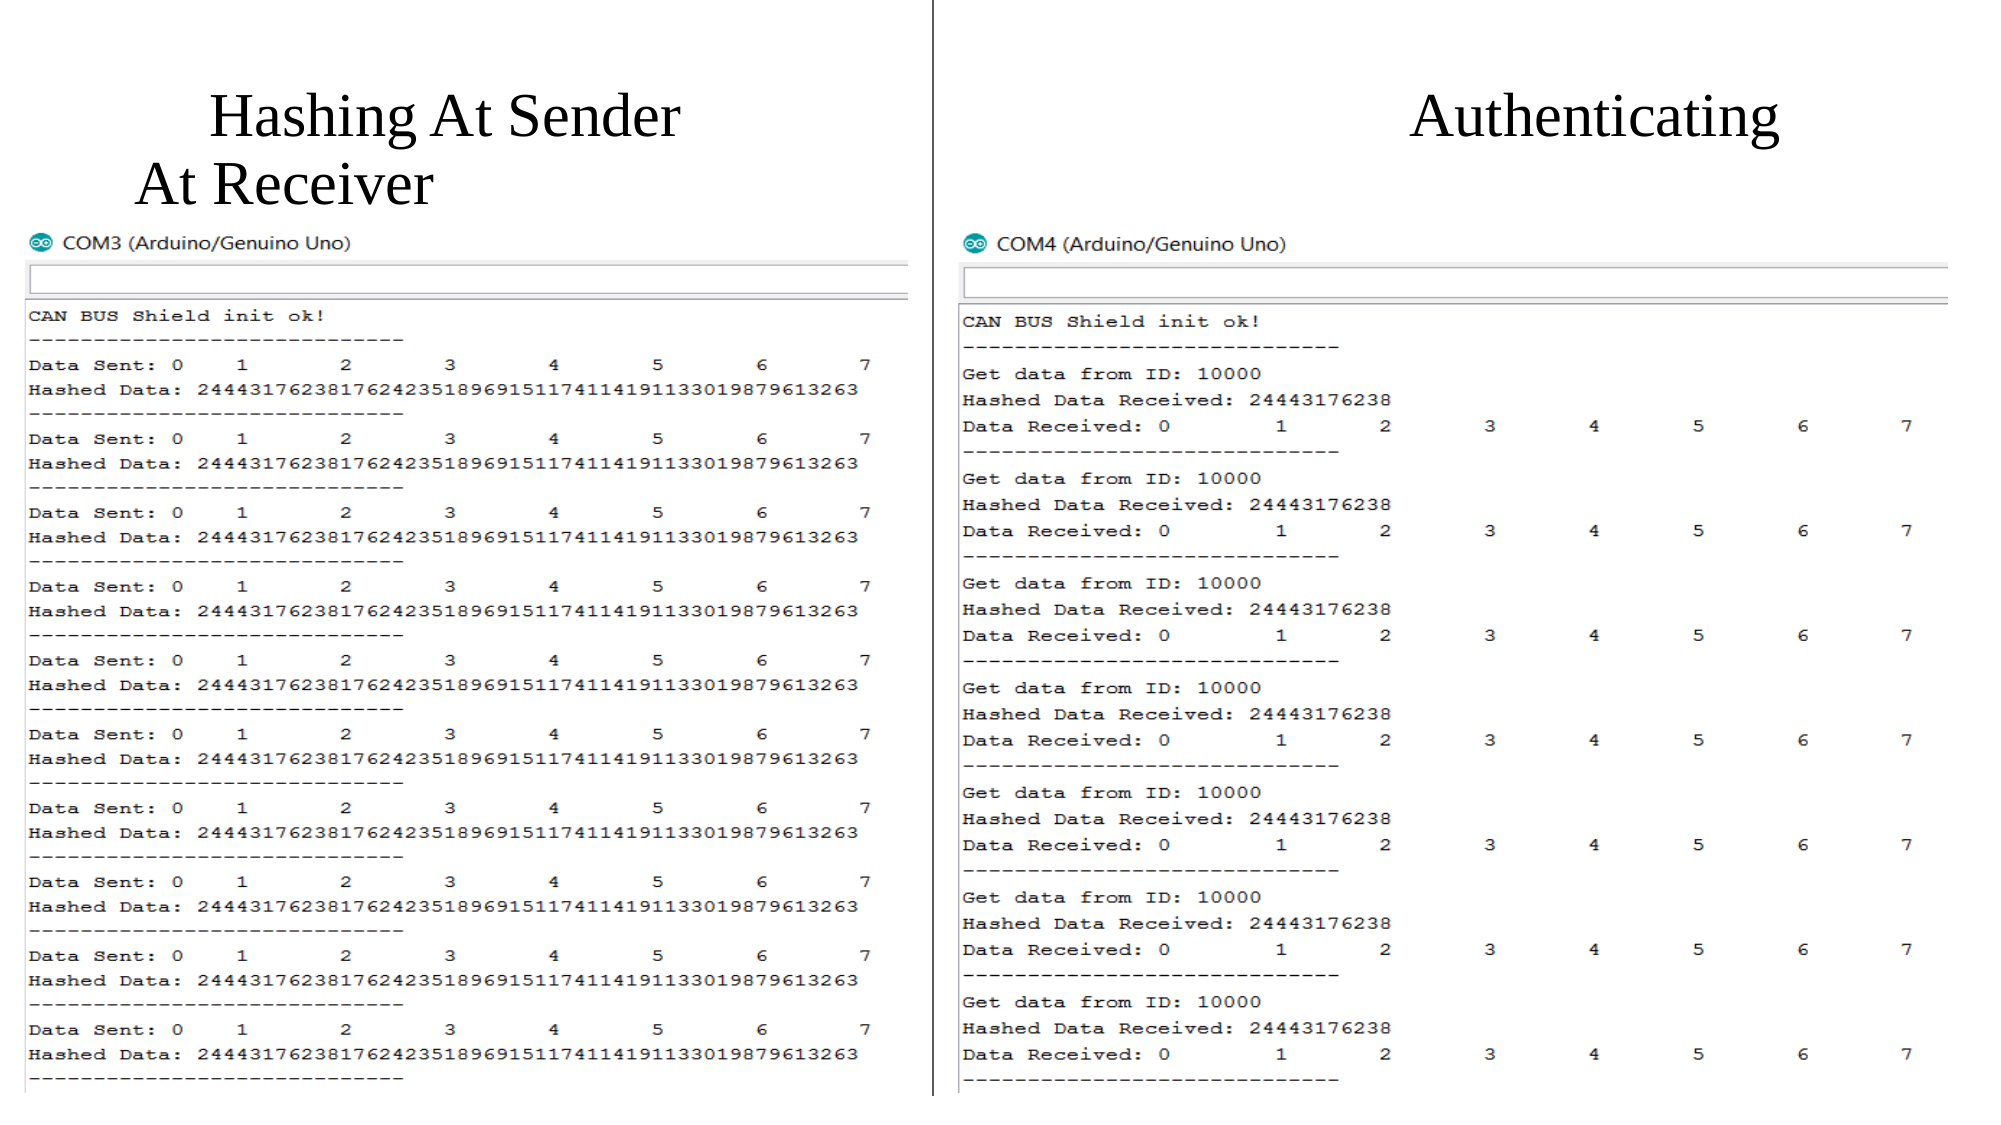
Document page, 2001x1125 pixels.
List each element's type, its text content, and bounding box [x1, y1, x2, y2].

title Hashing At Sender Authenticating At Receiver [938, 41, 1863, 259]
picture [957, 226, 1949, 1093]
title Hashing At Sender Authenticating At Receiver [39, 41, 928, 259]
picture [24, 226, 909, 1093]
